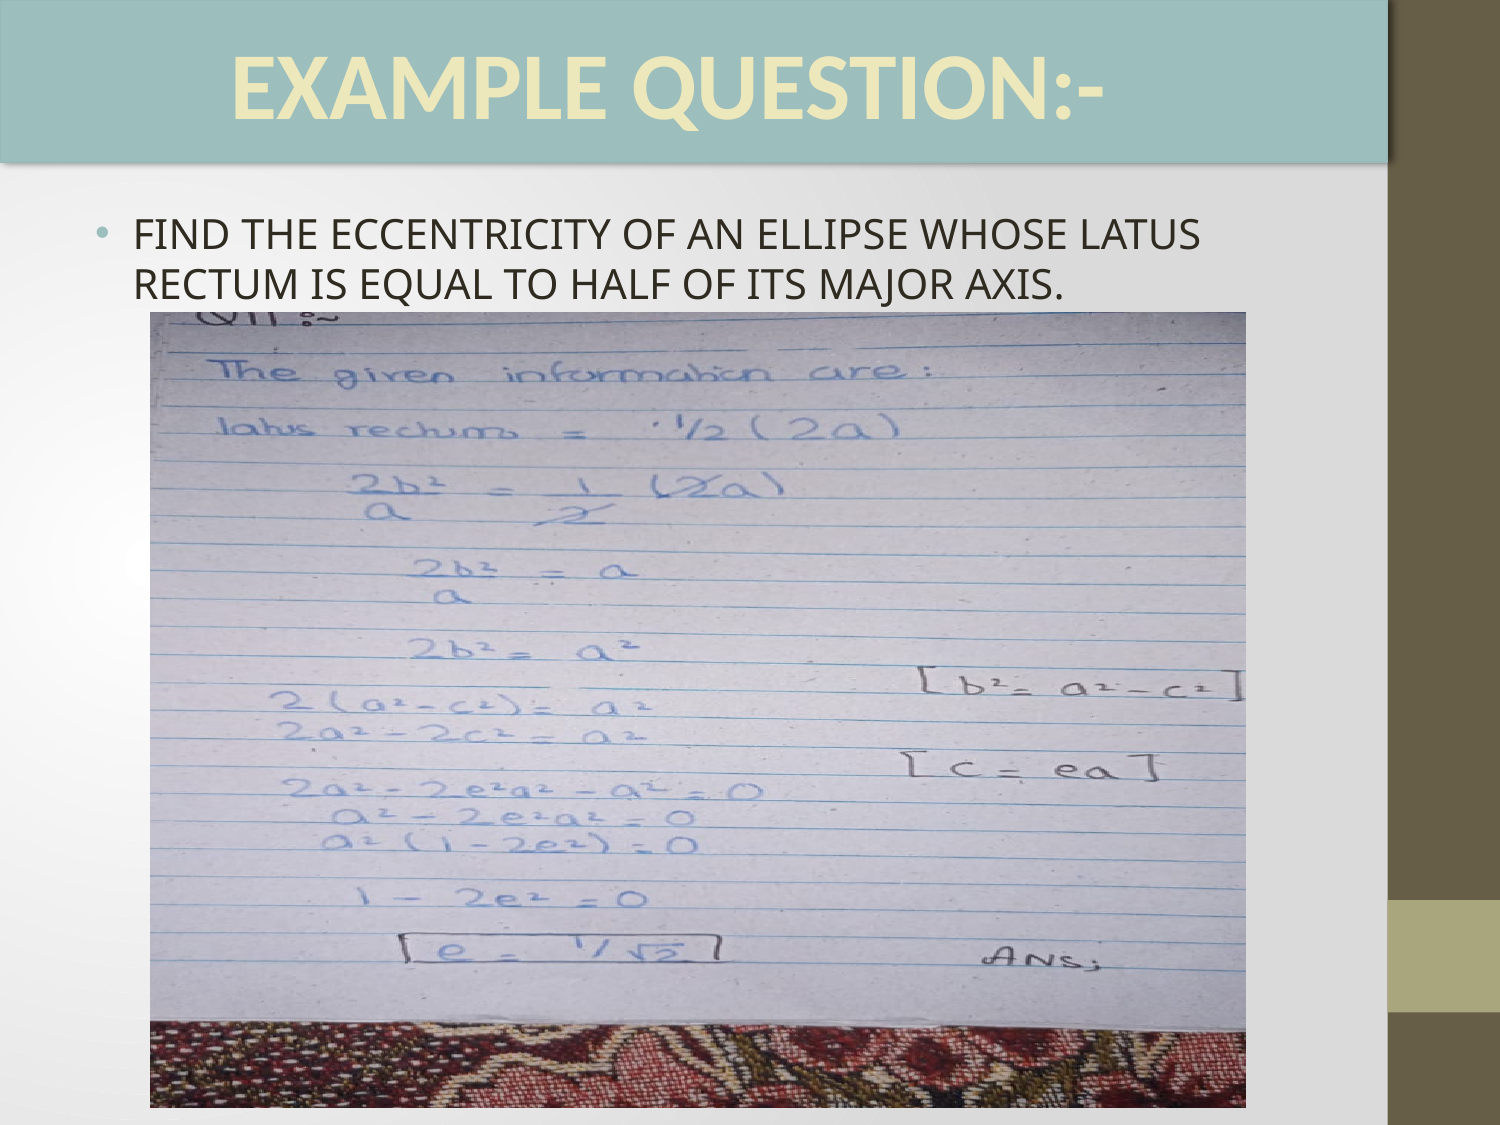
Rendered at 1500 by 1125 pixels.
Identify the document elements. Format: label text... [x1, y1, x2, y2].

title EXAMPLE QUESTION:- [0, 0, 1388, 163]
list FIND THE ECCENTRICITY OF AN ELLIPSE WHOSE LATUS RECTUM IS EQUAL TO HALF OF ITS MAJOR AXIS. [12, 200, 1363, 1050]
picture [149, 311, 1247, 1108]
